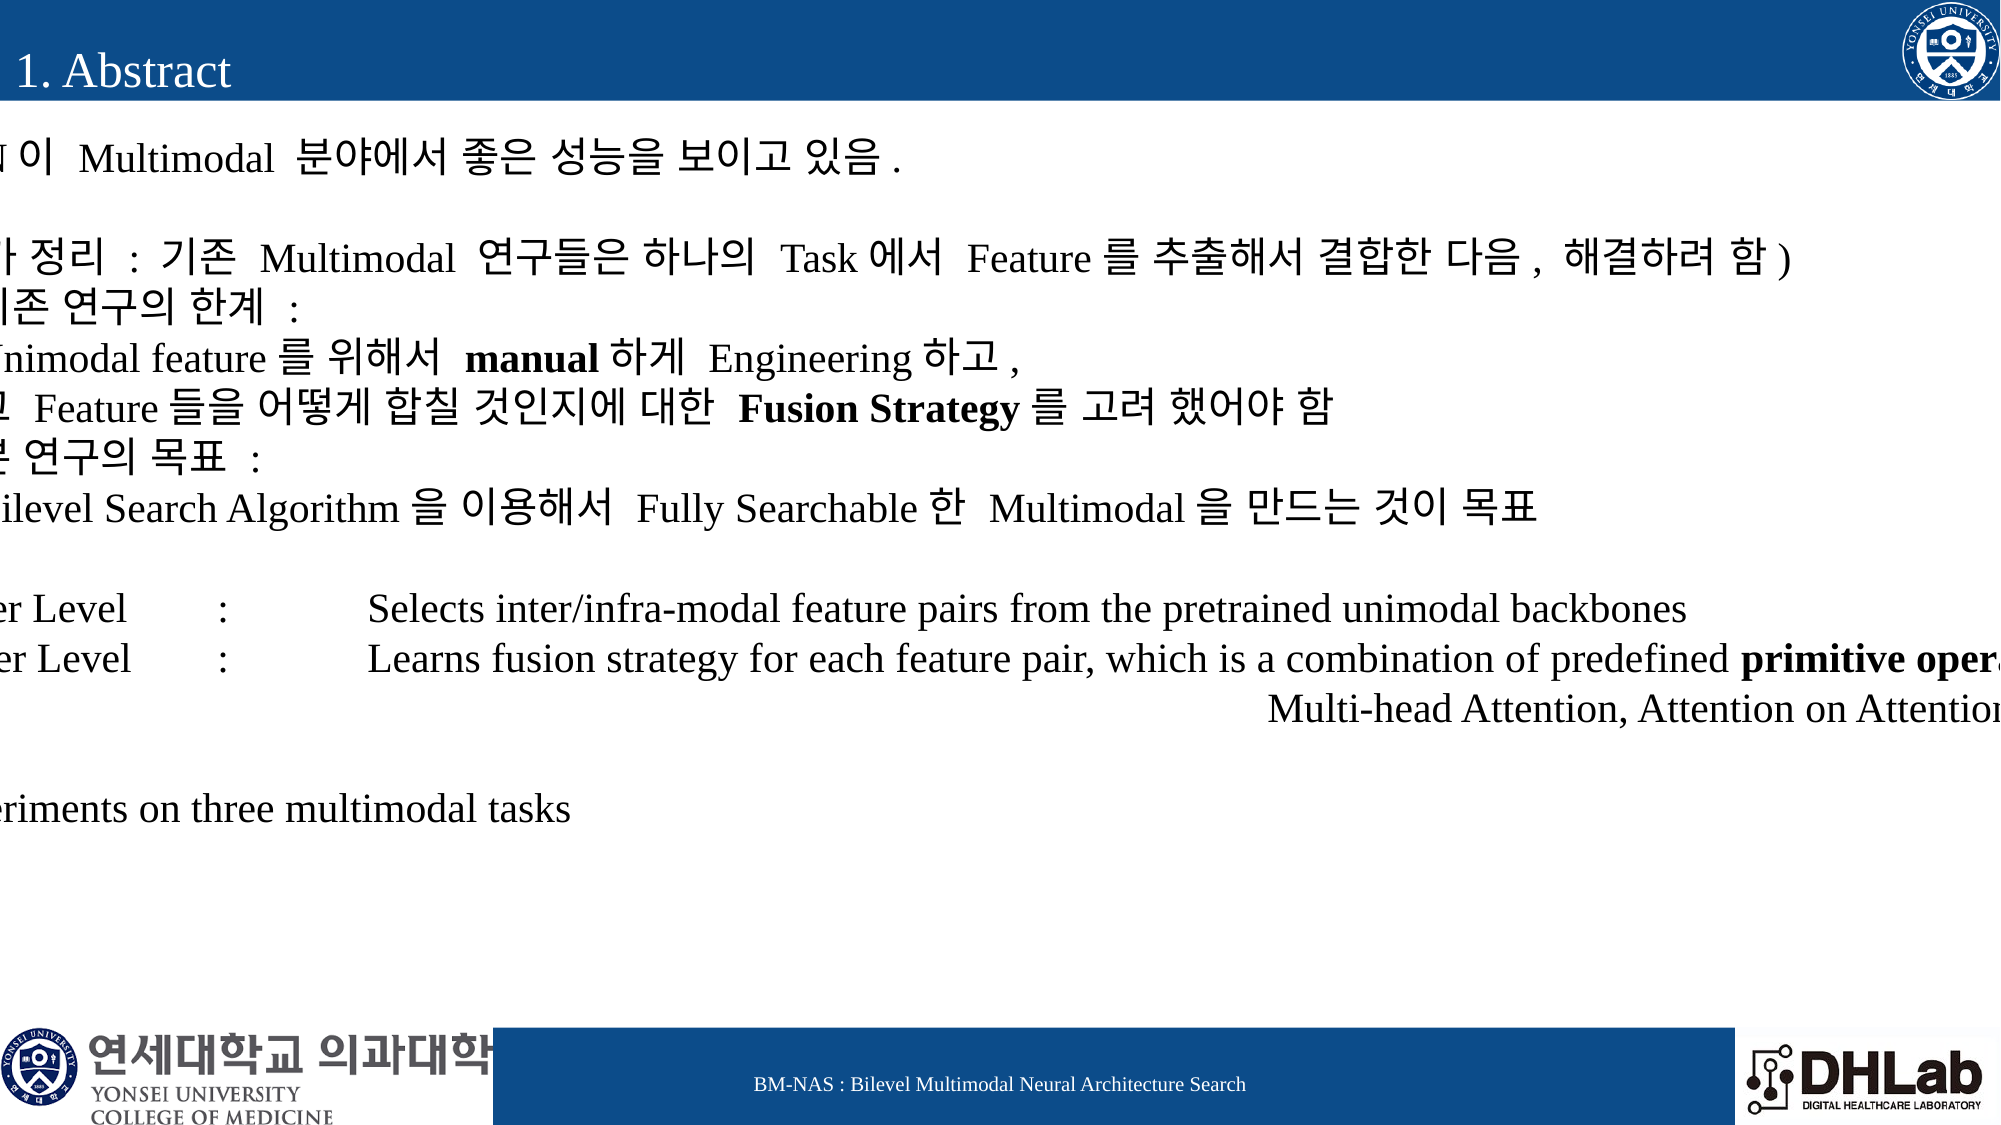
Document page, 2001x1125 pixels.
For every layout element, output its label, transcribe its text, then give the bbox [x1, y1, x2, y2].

picture [1735, 1027, 2000, 1125]
picture [1902, 2, 2000, 100]
text_box DNN이 Multimodal 분야에서 좋은 성능을 보이고 있음. (추가 정리 : 기존 Multimodal 연구들은 하나의 Task에서 Feature를 추출해서 결합한 다음, 해결하려 함) 기존 연구의 한계 : Unimodal feature를 위해서 manual하게 Engineering하고, 그 Feature들을 어떻게 합칠 것인지에 대한 Fusion Strategy를 고려 했어야 함 본 연구의 목표 : Bilevel Search Algorithm을 이용해서 Fully Searchable한 Multimodal을 만드는 것이 목표 Upper Level : Selects inter/infra-modal feature pairs from the pretrained unimodal backbones Lower Level : Learns fusion strategy for each feature pair, which is a combination of predefined primitive operations Multi-head Attention, Attention on Attention, etc… Experiments on three multimodal tasks [0, 123, 2000, 939]
text_box 1. Abstract [0, 30, 666, 105]
picture [0, 1027, 493, 1125]
